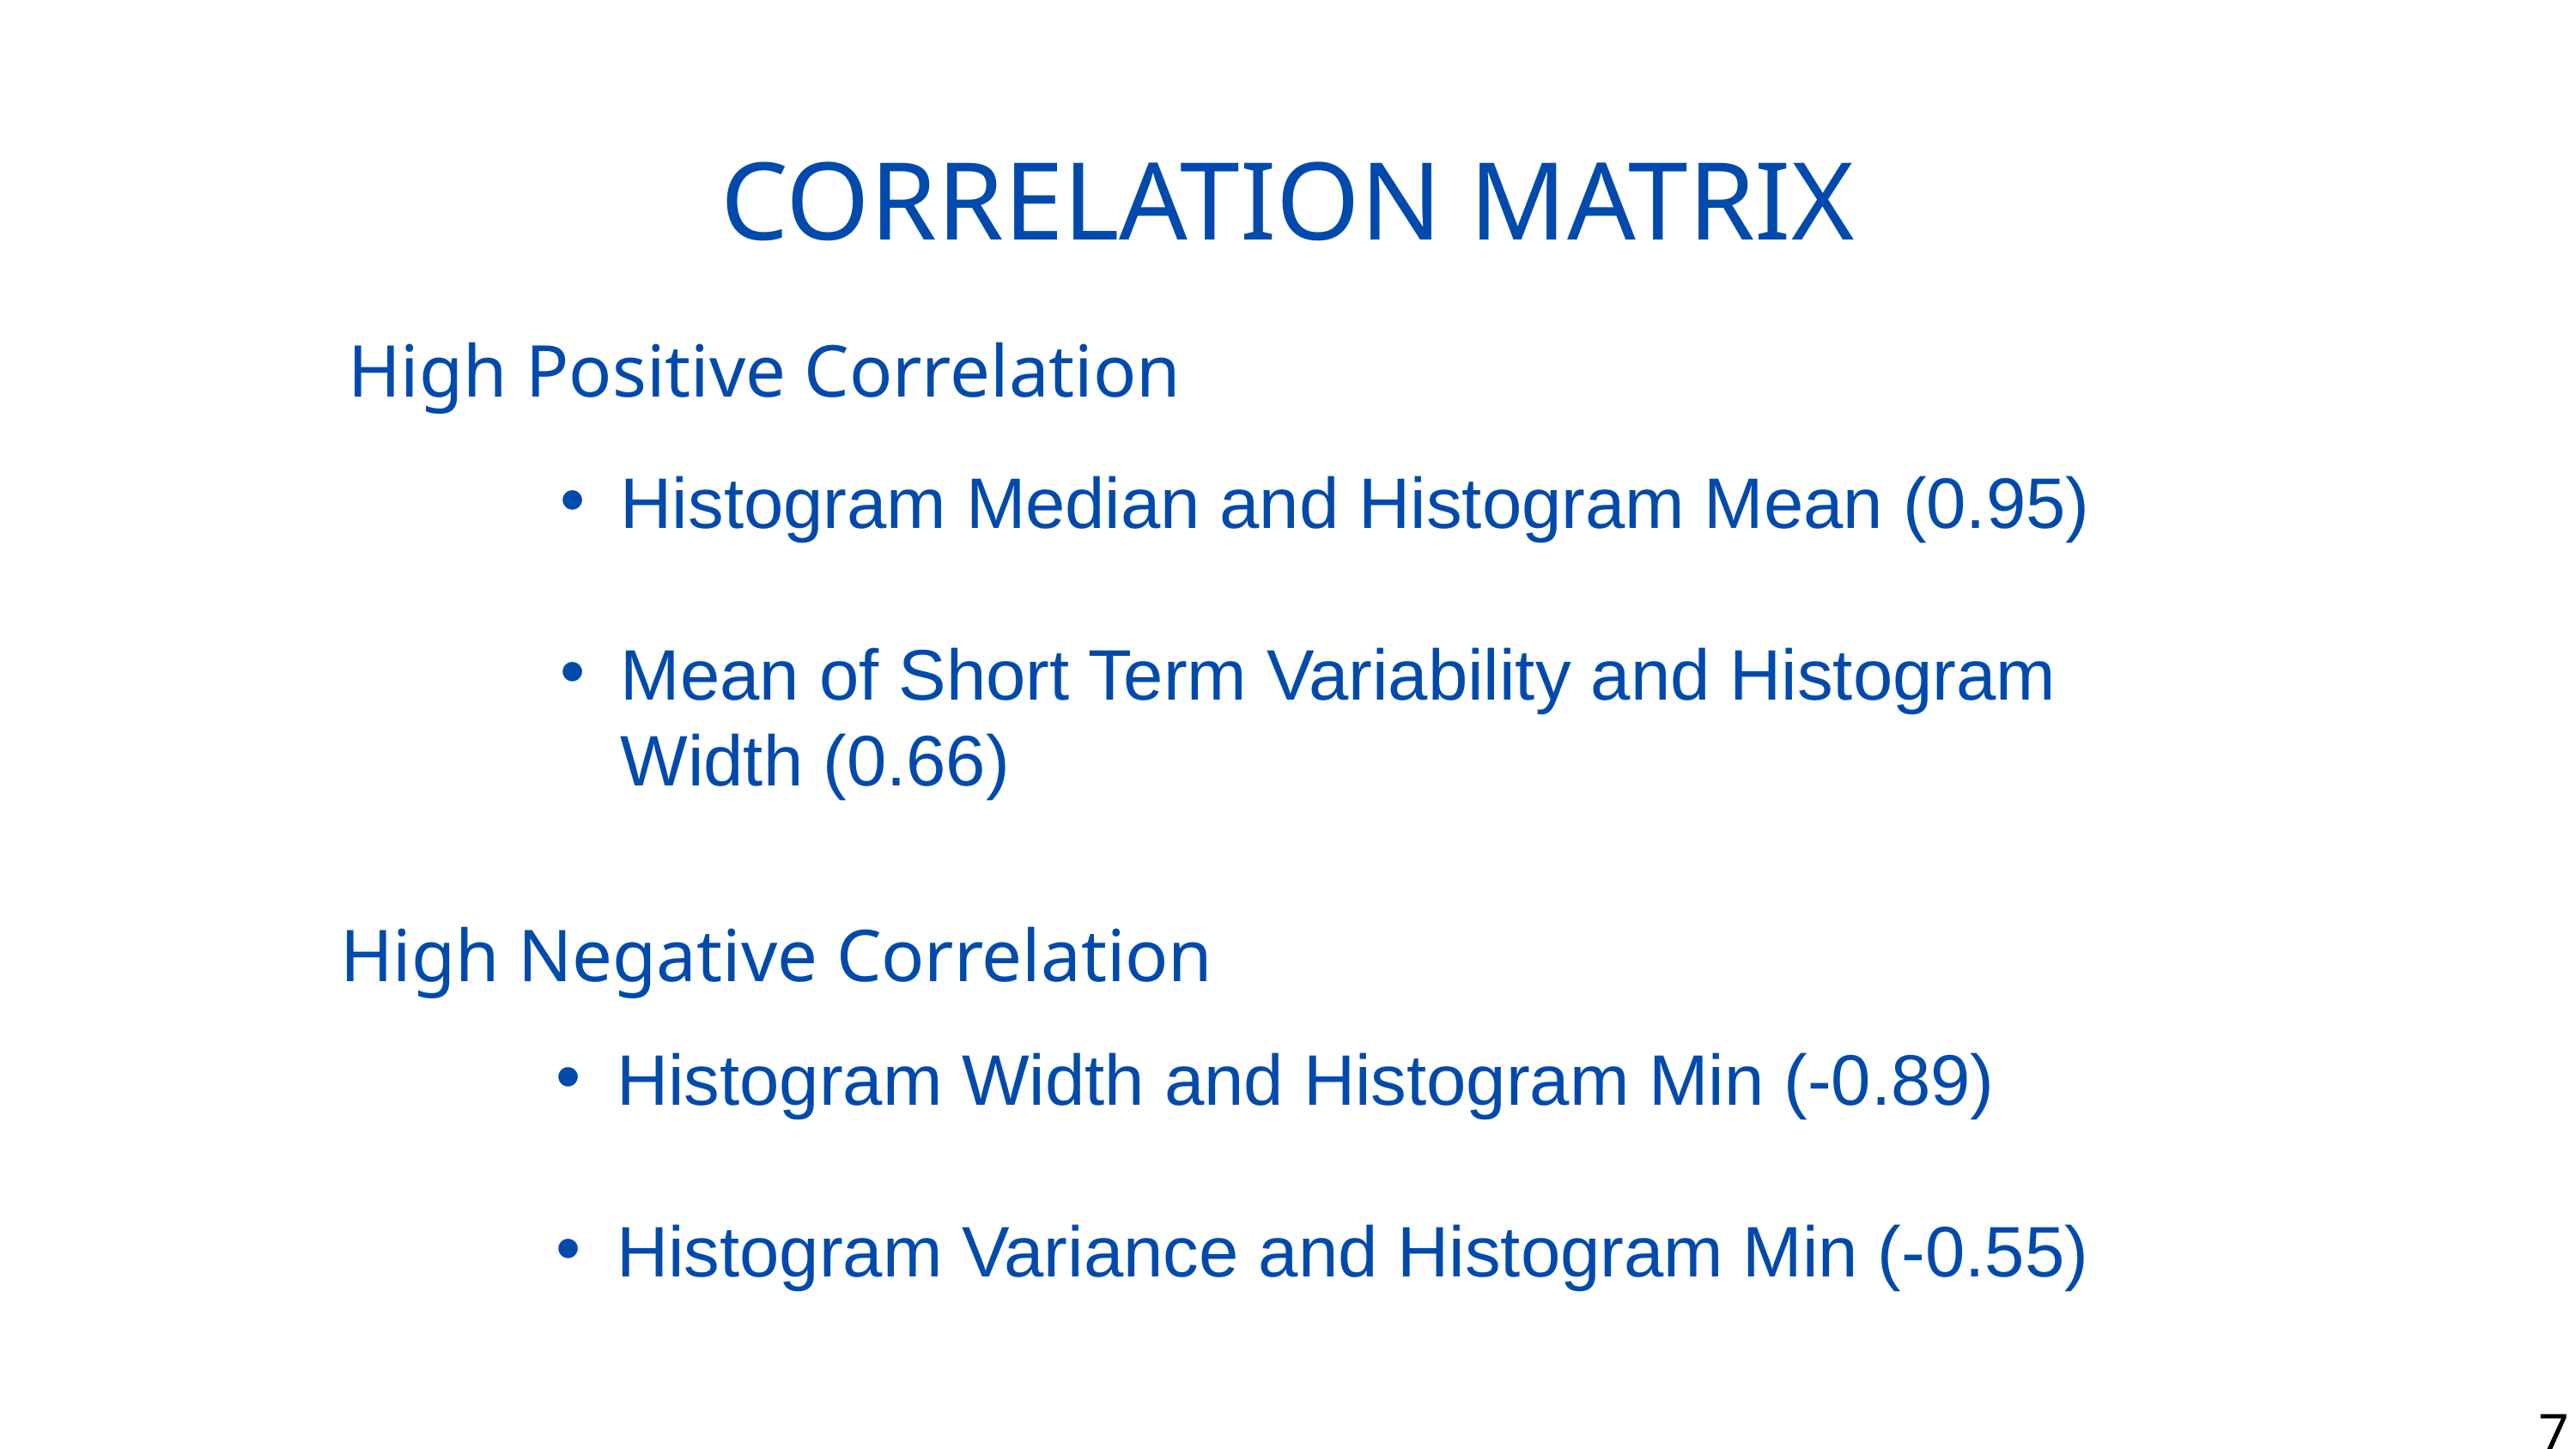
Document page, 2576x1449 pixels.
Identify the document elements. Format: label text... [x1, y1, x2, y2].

text_box High Negative Correlation [337, 909, 1217, 996]
text_box CORRELATION MATRIX [380, 81, 2196, 262]
text_box High Positive Correlation [337, 324, 1193, 411]
text_box 7 [2281, 1398, 2570, 1449]
text_box Histogram Width and Histogram Min (-0.89) Histogram Variance and Histogram Min (-0.55) [495, 1033, 2104, 1291]
text_box Histogram Median and Histogram Mean (0.95) Mean of Short Term Variability and Histogram Width (0.66) [499, 456, 2108, 800]
